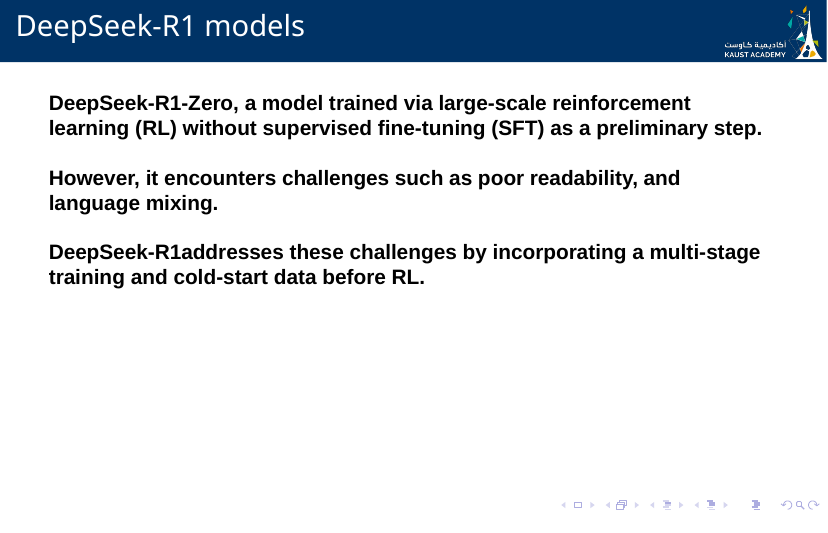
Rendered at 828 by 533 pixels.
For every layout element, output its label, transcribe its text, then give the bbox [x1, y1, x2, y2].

title DeepSeek-R1 models [15, 7, 735, 43]
list DeepSeek-R1-Zero, a model trained via large-scale reinforcement learning (RL) without supervised fine-tuning (SFT) as a preliminary step. However, it encounters challenges such as poor readability, and language mixing. DeepSeek-R1addresses these challenges by incorporating a multi-stage training and cold-start data before RL. [48, 89, 775, 511]
picture [721, 2, 827, 62]
